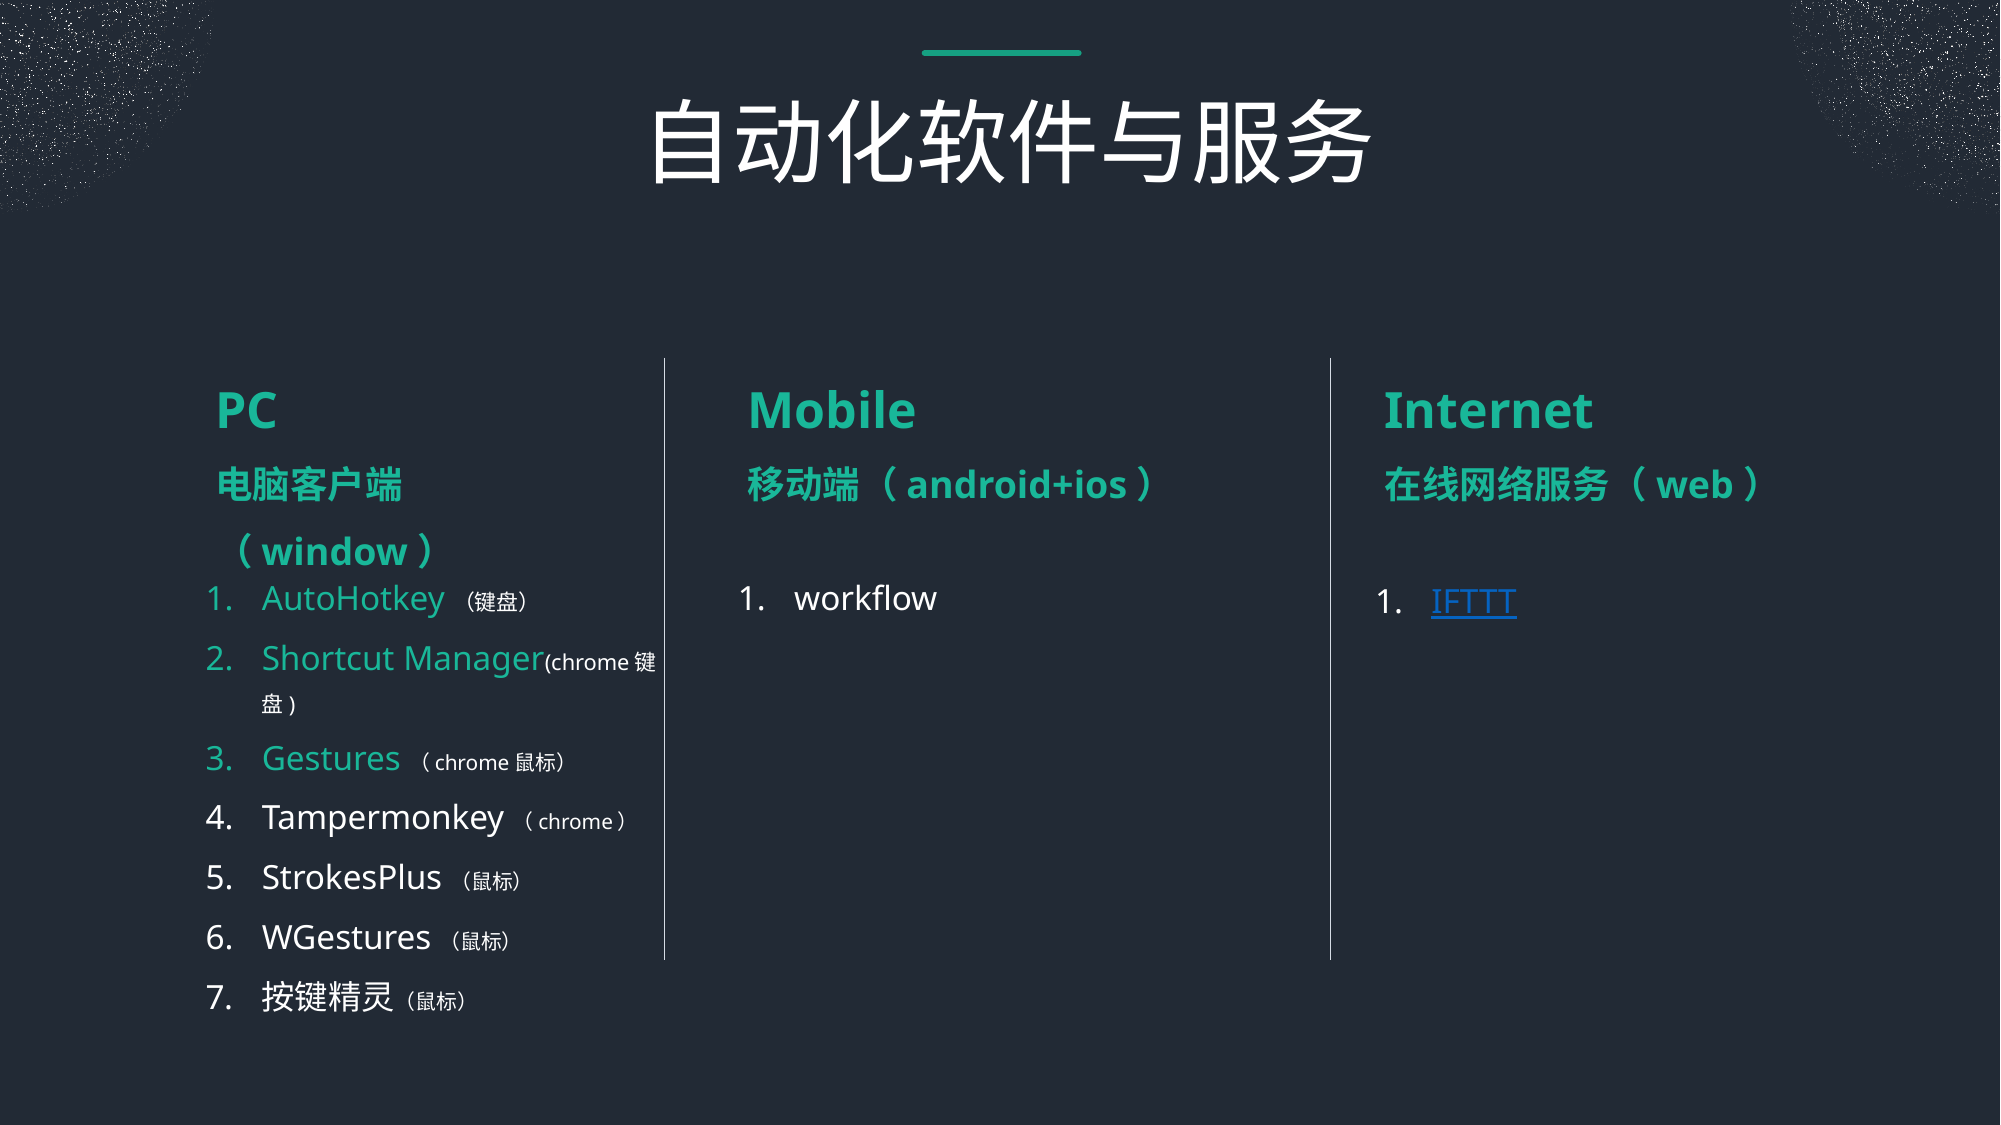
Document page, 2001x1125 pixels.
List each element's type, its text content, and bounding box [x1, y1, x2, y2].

text_box PC 电脑客户端（window） [200, 340, 644, 550]
text_box 自动化软件与服务 [516, 81, 1500, 199]
text_box Internet 在线网络服务（web） [1369, 341, 1814, 514]
text_box IFTTT [1360, 550, 1959, 633]
text_box AutoHotkey（键盘） Shortcut Manager(chrome键盘) Gestures（chrome鼠标） Tampermonkey（chrome） StrokesPlus（鼠标） WGestures（鼠标） 按键精灵（鼠标） [190, 550, 704, 1024]
text_box Mobile 移动端（android+ios） [732, 341, 1311, 514]
text_box workflow [723, 550, 1236, 625]
